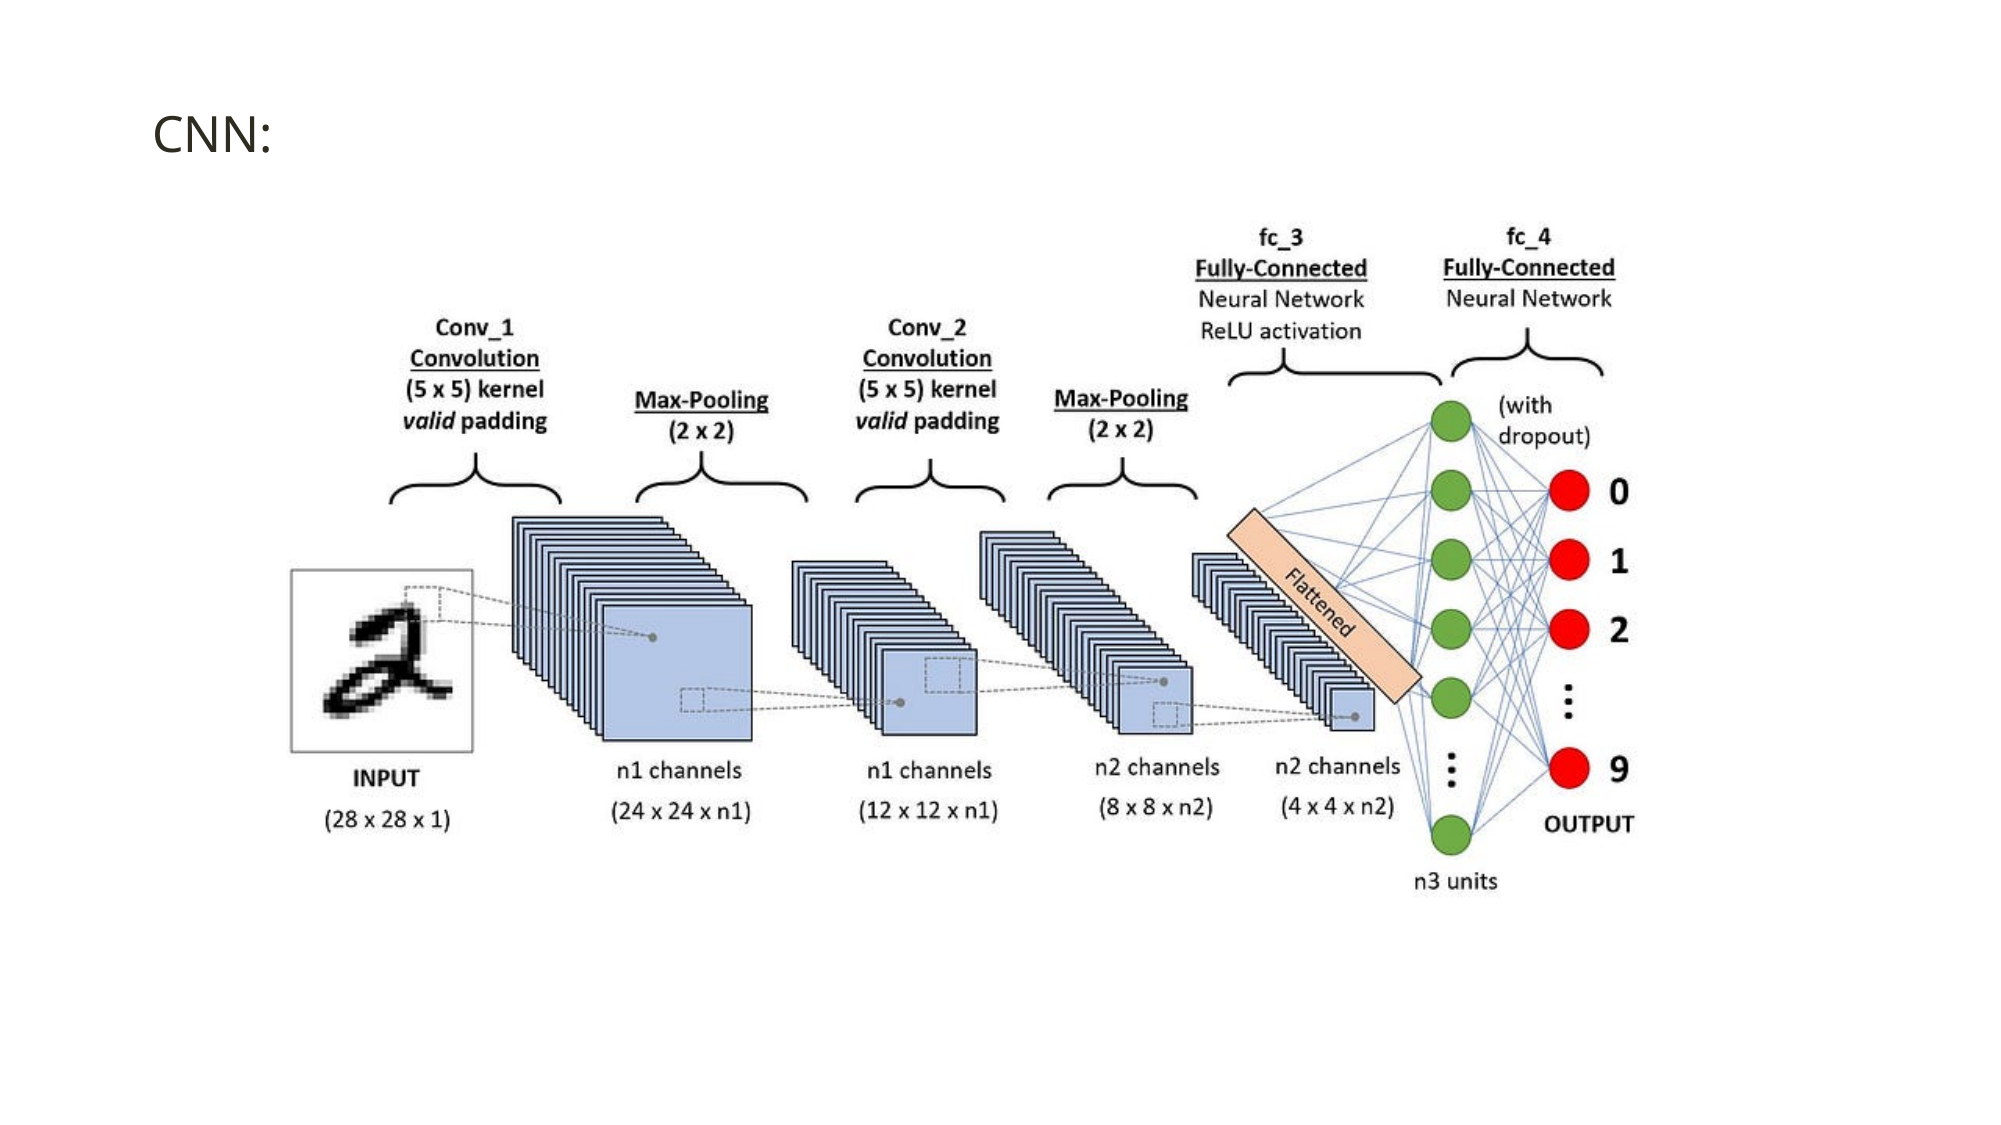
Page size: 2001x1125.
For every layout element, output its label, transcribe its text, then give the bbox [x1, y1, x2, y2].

text_box CNN: [137, 94, 701, 170]
picture [287, 196, 1655, 929]
